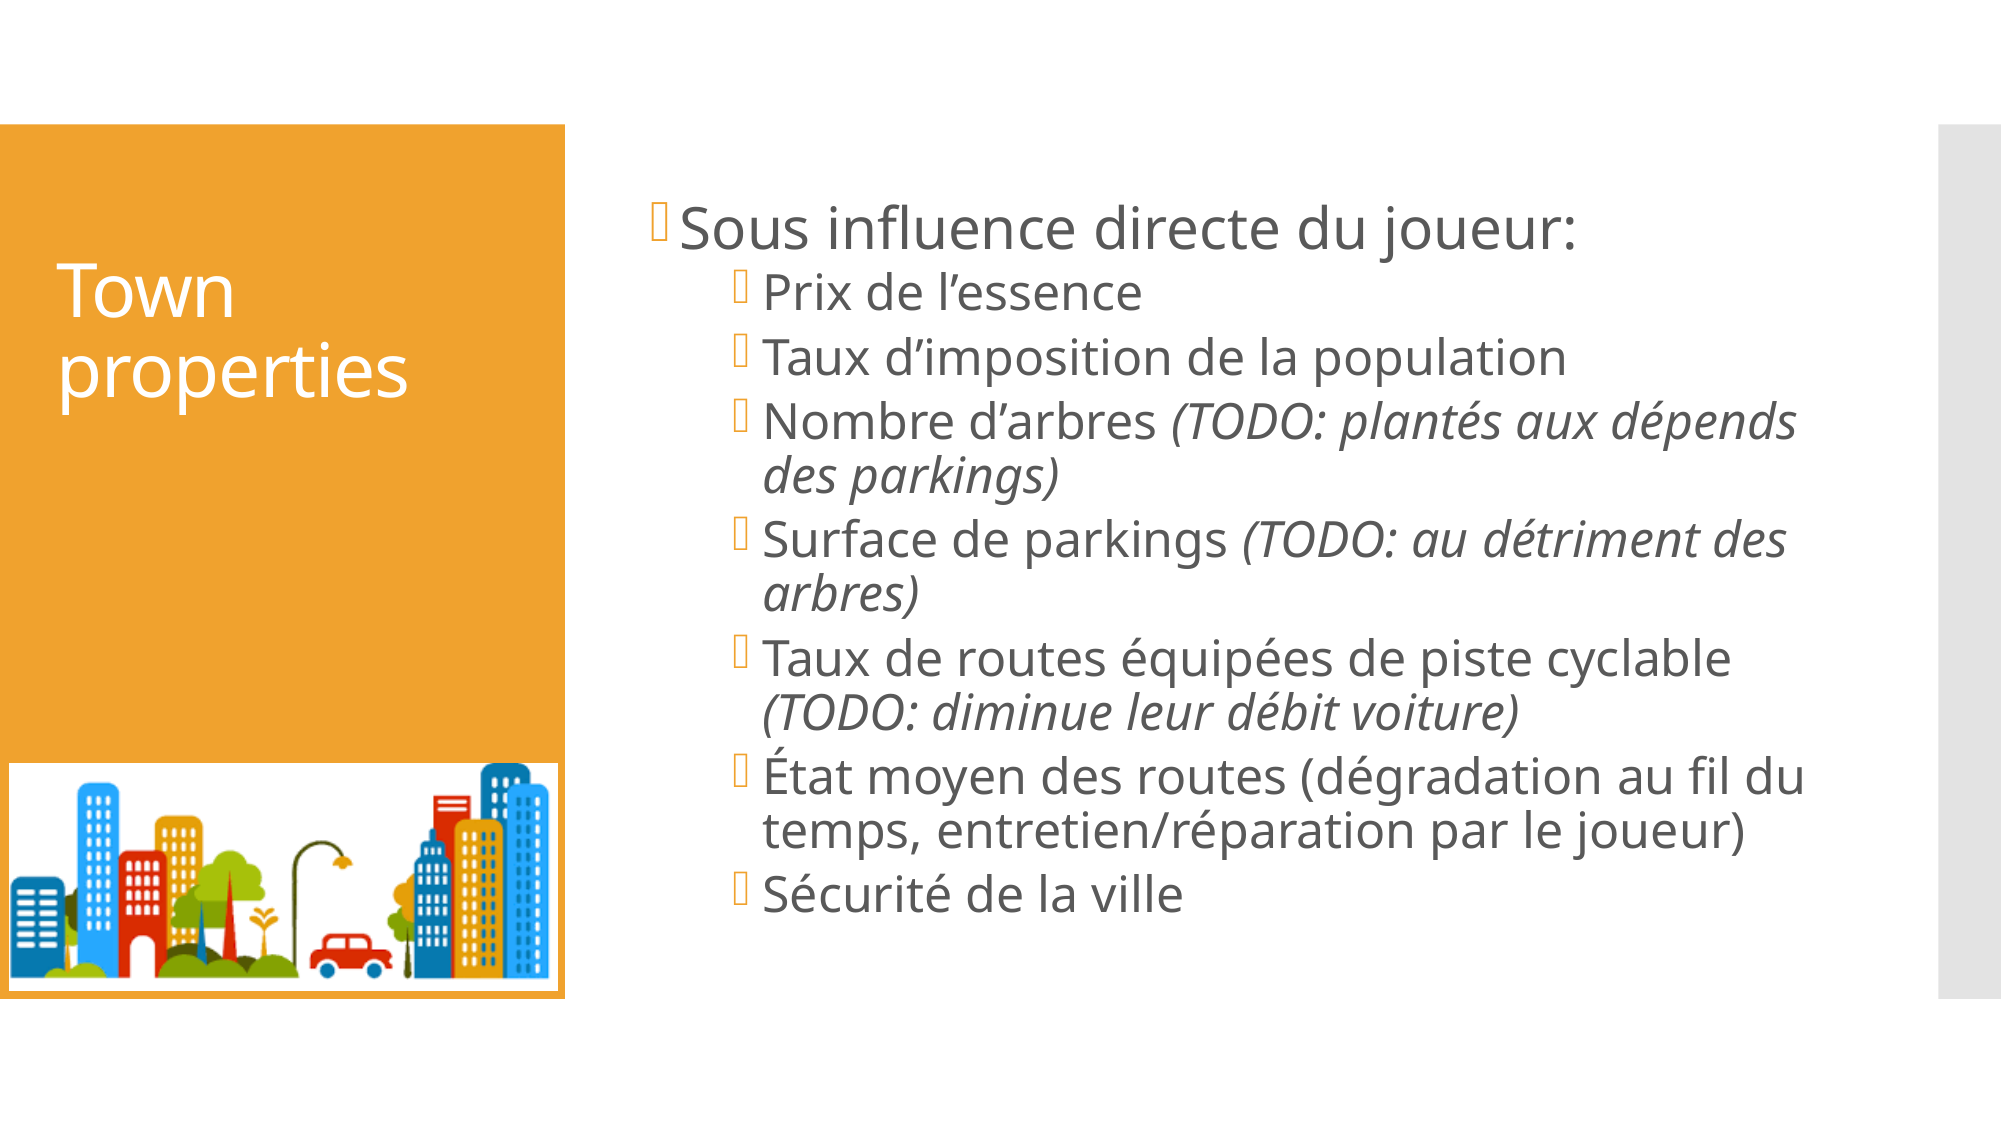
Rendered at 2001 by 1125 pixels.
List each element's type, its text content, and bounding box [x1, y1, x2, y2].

picture [503, 777, 509, 788]
list Sous influence directe du joueur: Prix de l’essence Taux d’imposition de la population Nombre d’arbres (TODO: plantés aux dépends des parkings) Surface de parkings (TODO: au détriment des arbres) Taux de routes équipées de piste cyclable (TODO: diminue leur débit voiture) État moyen des routes (dégradation au fil du temps, entretien/réparation par le joueur) Sécurité de la ville [634, 141, 1835, 982]
picture [492, 777, 498, 788]
picture [492, 793, 498, 803]
title Town properties [41, 184, 525, 483]
picture [9, 763, 558, 991]
